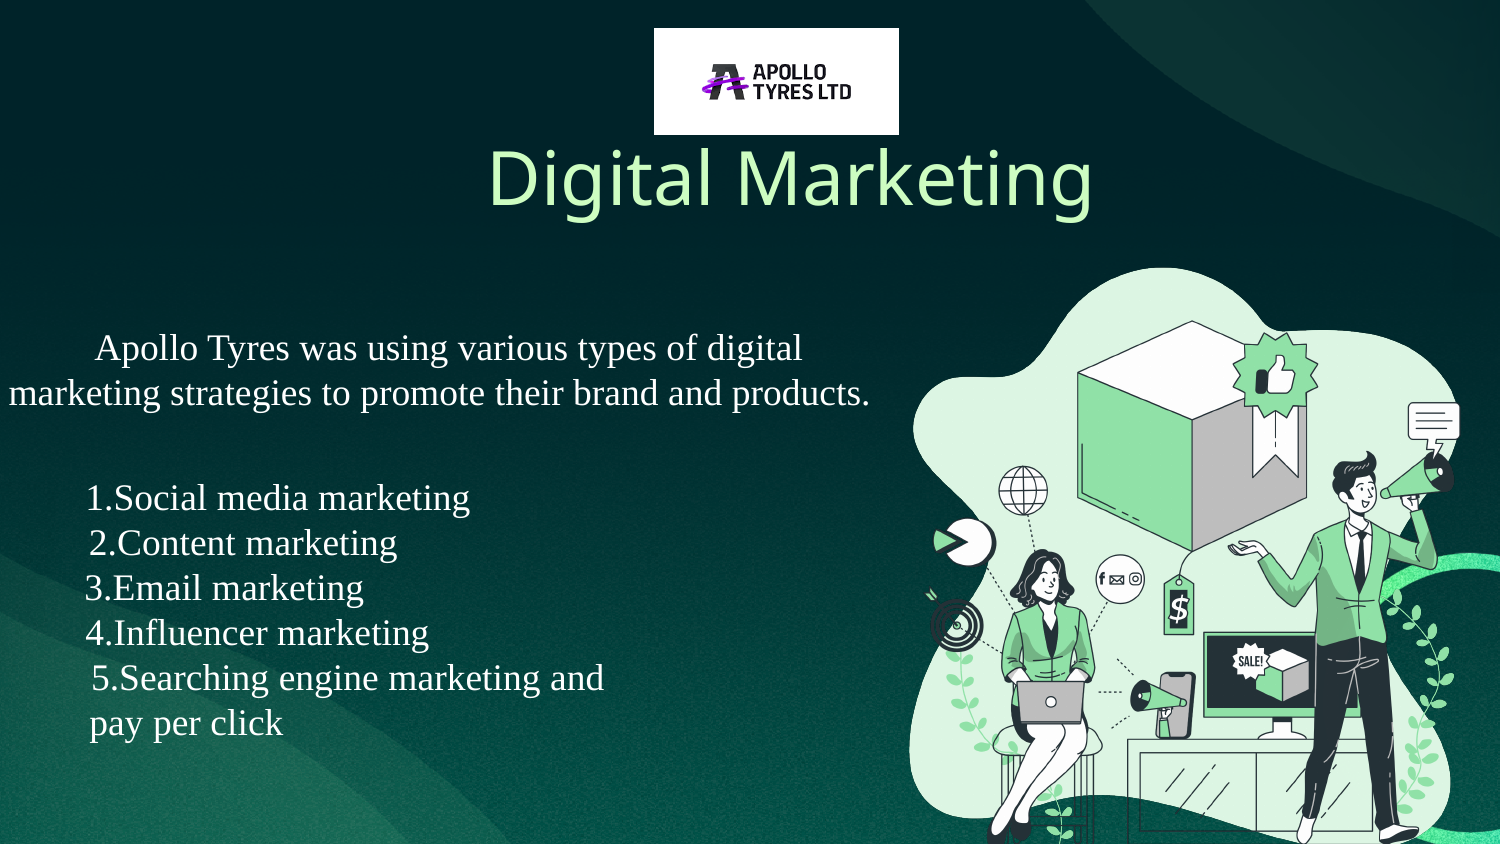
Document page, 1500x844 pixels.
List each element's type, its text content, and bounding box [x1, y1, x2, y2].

title Digital Marketing [390, 104, 1193, 236]
text_box Apollo Tyres was using various types of digital marketing strategies to promote their brand and products. [0, 315, 864, 421]
text_box 1.Social media marketing 2.Content marketing 3.Email marketing 4.Influencer marketing 5.Searching engine marketing and pay per click [0, 465, 631, 750]
picture [0, 0, 1500, 844]
